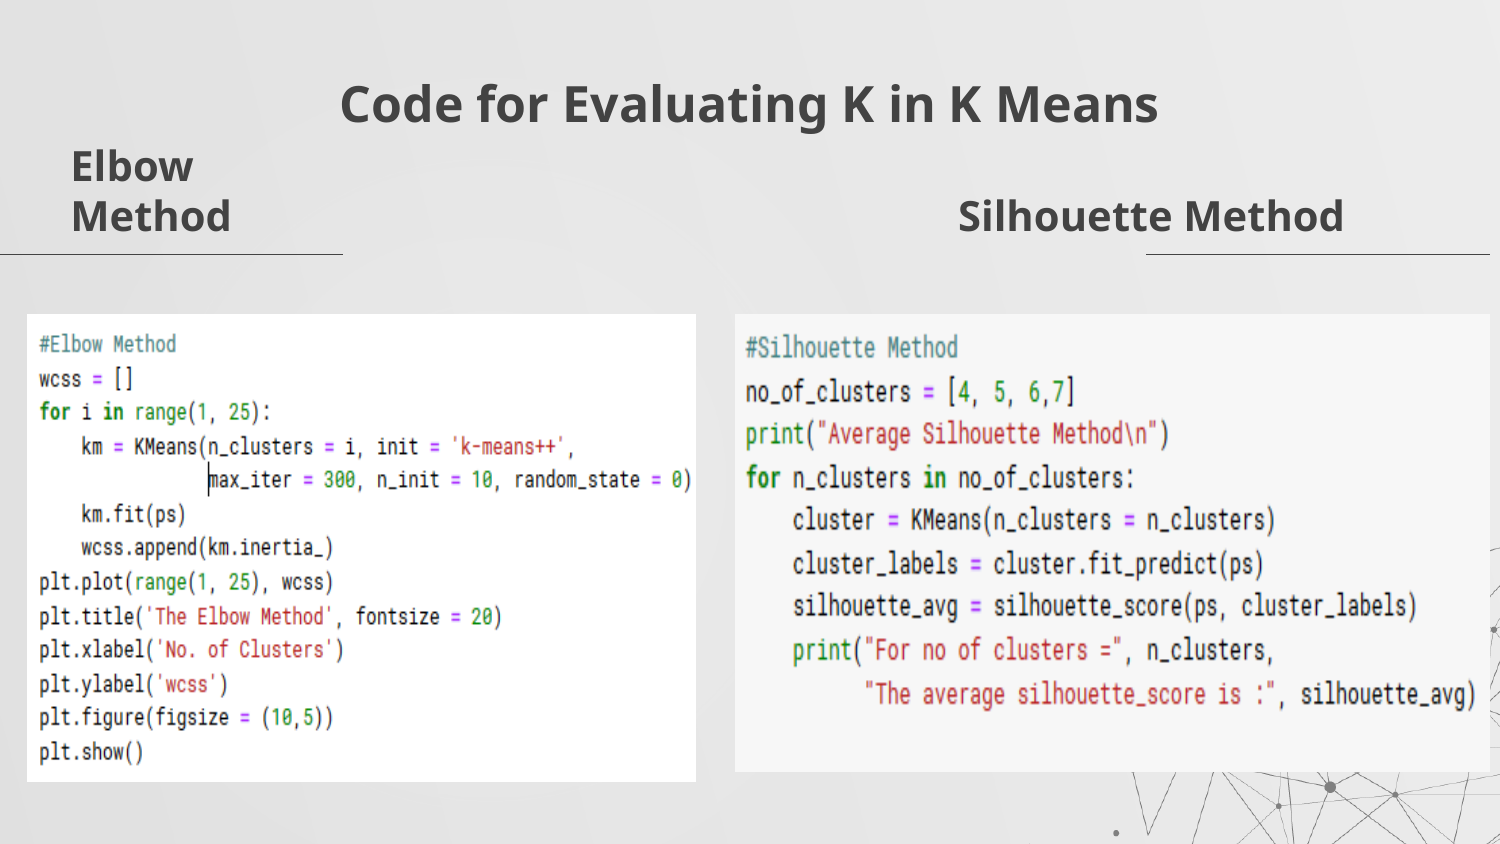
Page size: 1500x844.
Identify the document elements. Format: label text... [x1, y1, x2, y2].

title Code for Evaluating K in K Means [322, 57, 1178, 214]
text_box Elbow Method [55, 176, 371, 255]
picture [0, 0, 1500, 844]
text_box Silhouette Method [829, 176, 1361, 255]
